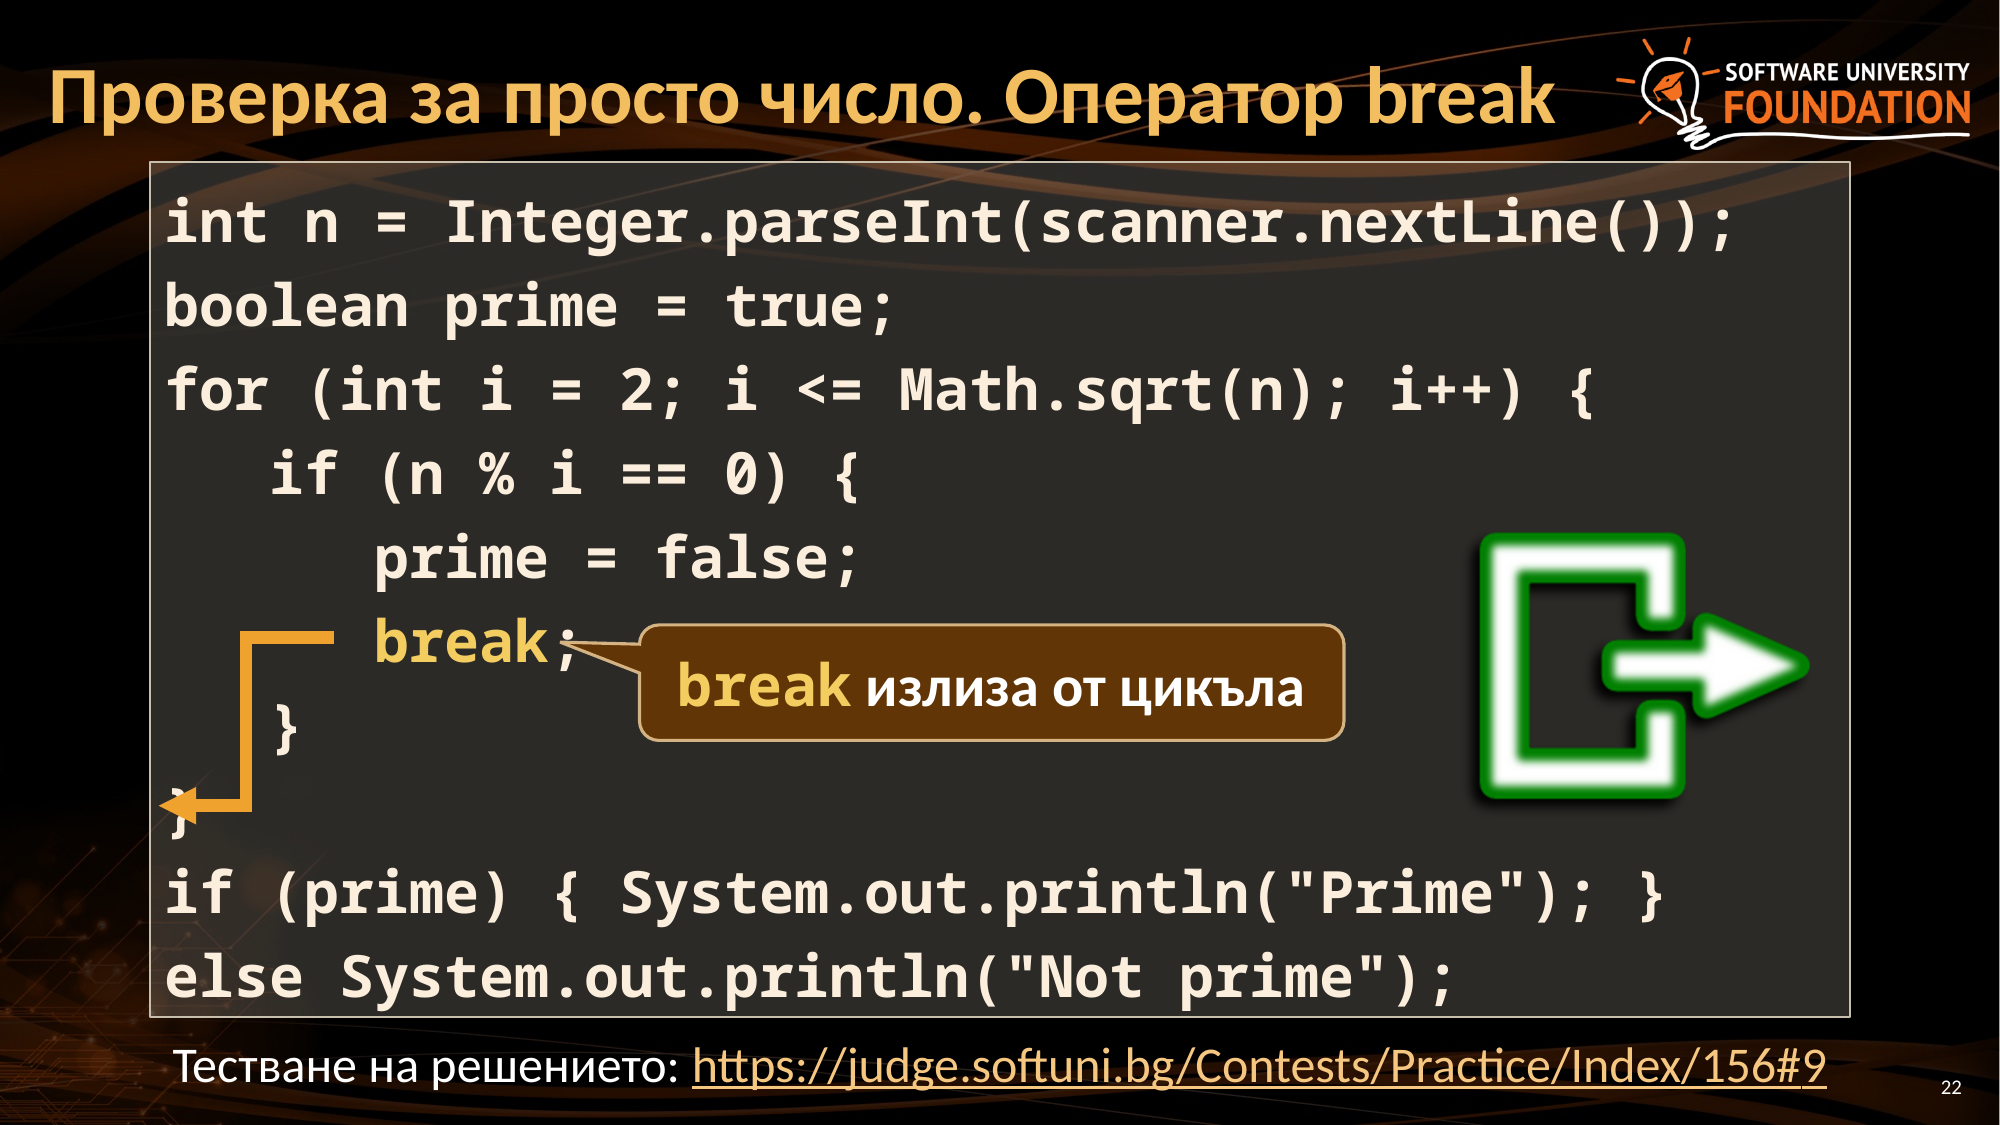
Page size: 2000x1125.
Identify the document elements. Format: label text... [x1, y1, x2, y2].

slide_number 22 [1897, 1070, 1968, 1103]
picture [0, 0, 2000, 1125]
text_box break излиза от цикъла [559, 623, 1346, 742]
title Проверка за просто число. Оператор break [30, 6, 1602, 189]
text_box int n = Integer.parseInt(scanner.nextLine()); boolean prime = true; for (int i = 2; i <= Math.sqrt(n); i++) { if (n % i == 0) { prime = false; break; } } if (prime) { System.out.println("Prime"); } else System.out.println("Not prime"); [149, 162, 1851, 1017]
text_box Тестване на решението: https://judge.softuni.bg/Contests/Practice/Index/156#9 [124, 1024, 1875, 1100]
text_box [158, 637, 334, 806]
